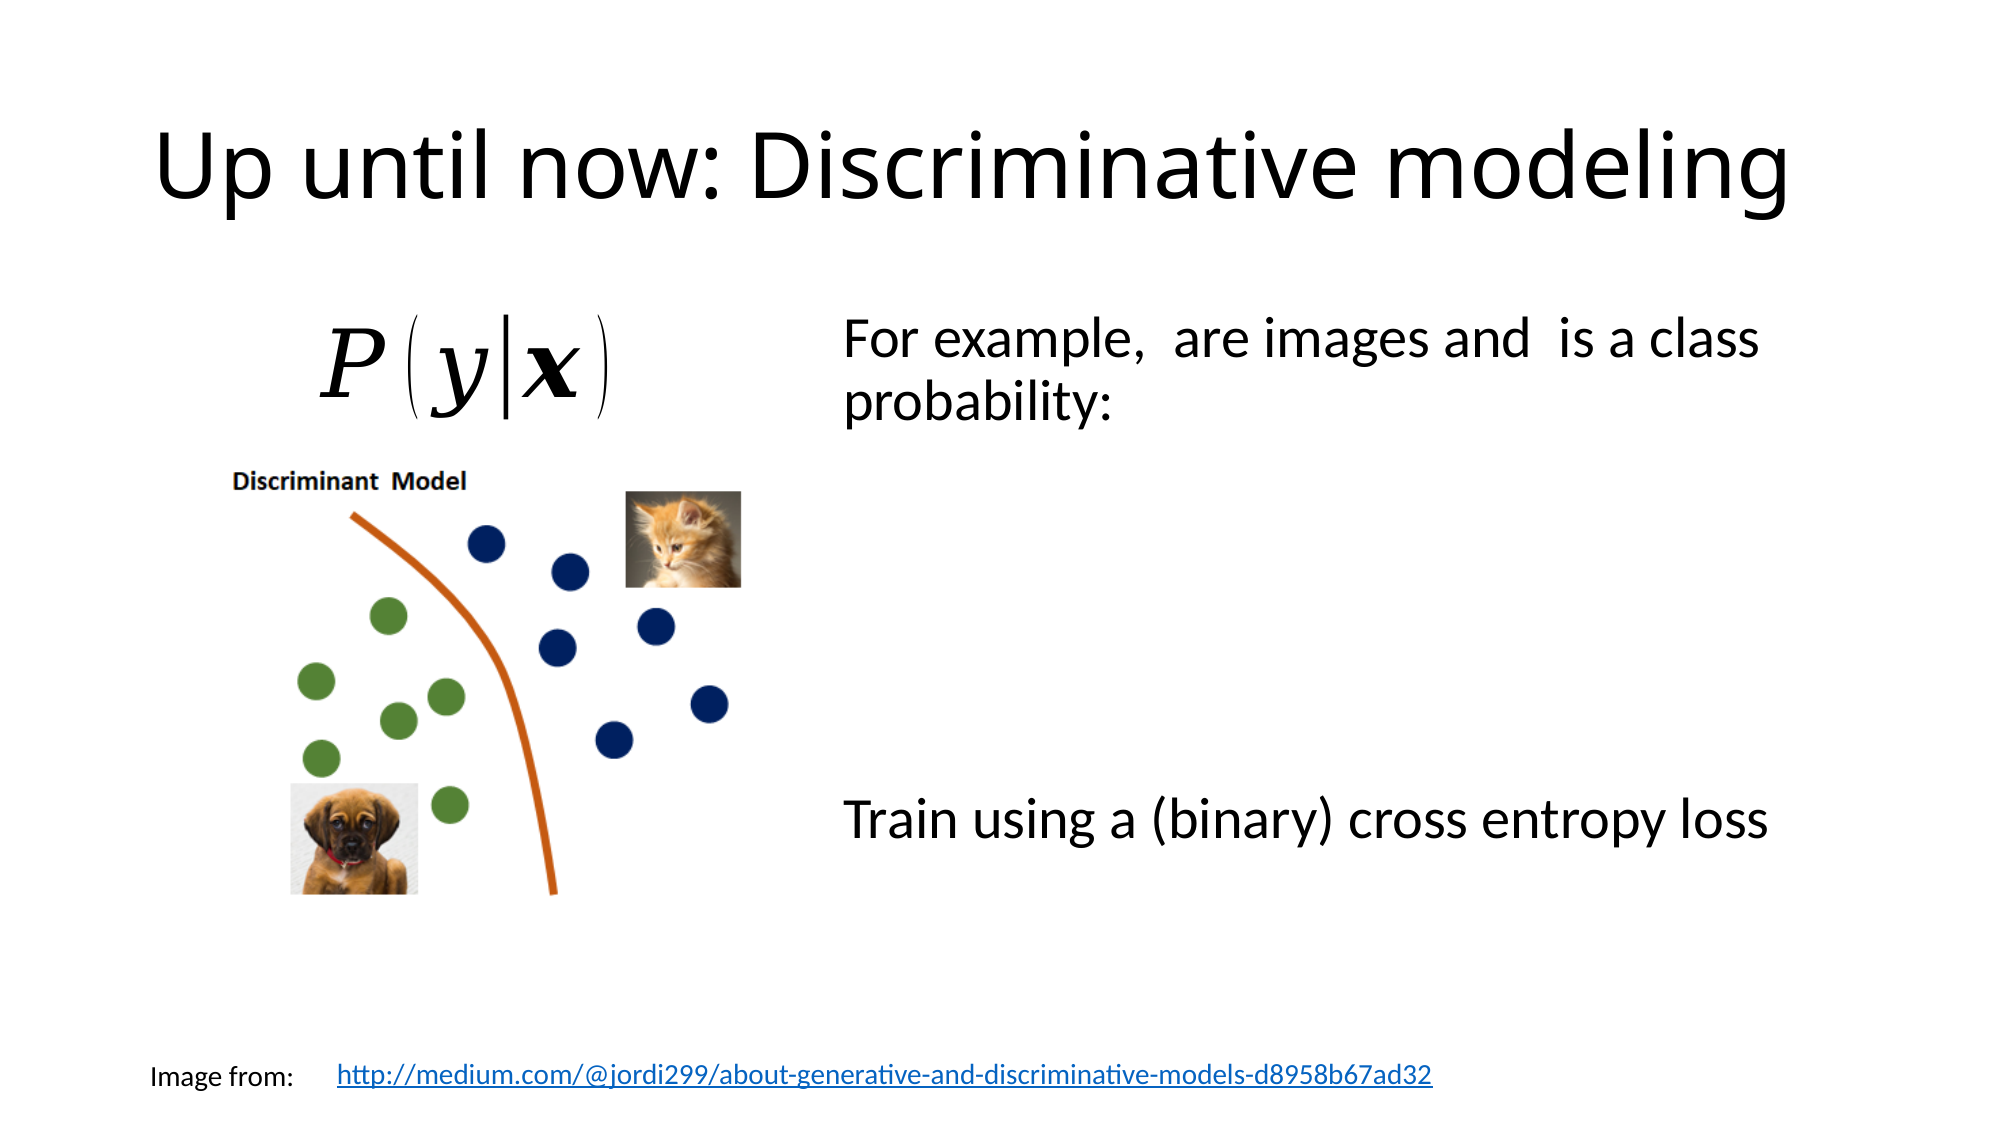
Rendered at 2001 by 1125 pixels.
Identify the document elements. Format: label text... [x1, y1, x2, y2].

text_box Image from: [135, 1050, 496, 1100]
text_box http://medium.com/@jordi299/about-generative-and-discriminative-models-d8958b67ad32 [322, 1047, 1615, 1098]
title Up until now: Discriminative modeling [137, 59, 1863, 278]
picture [174, 376, 829, 983]
